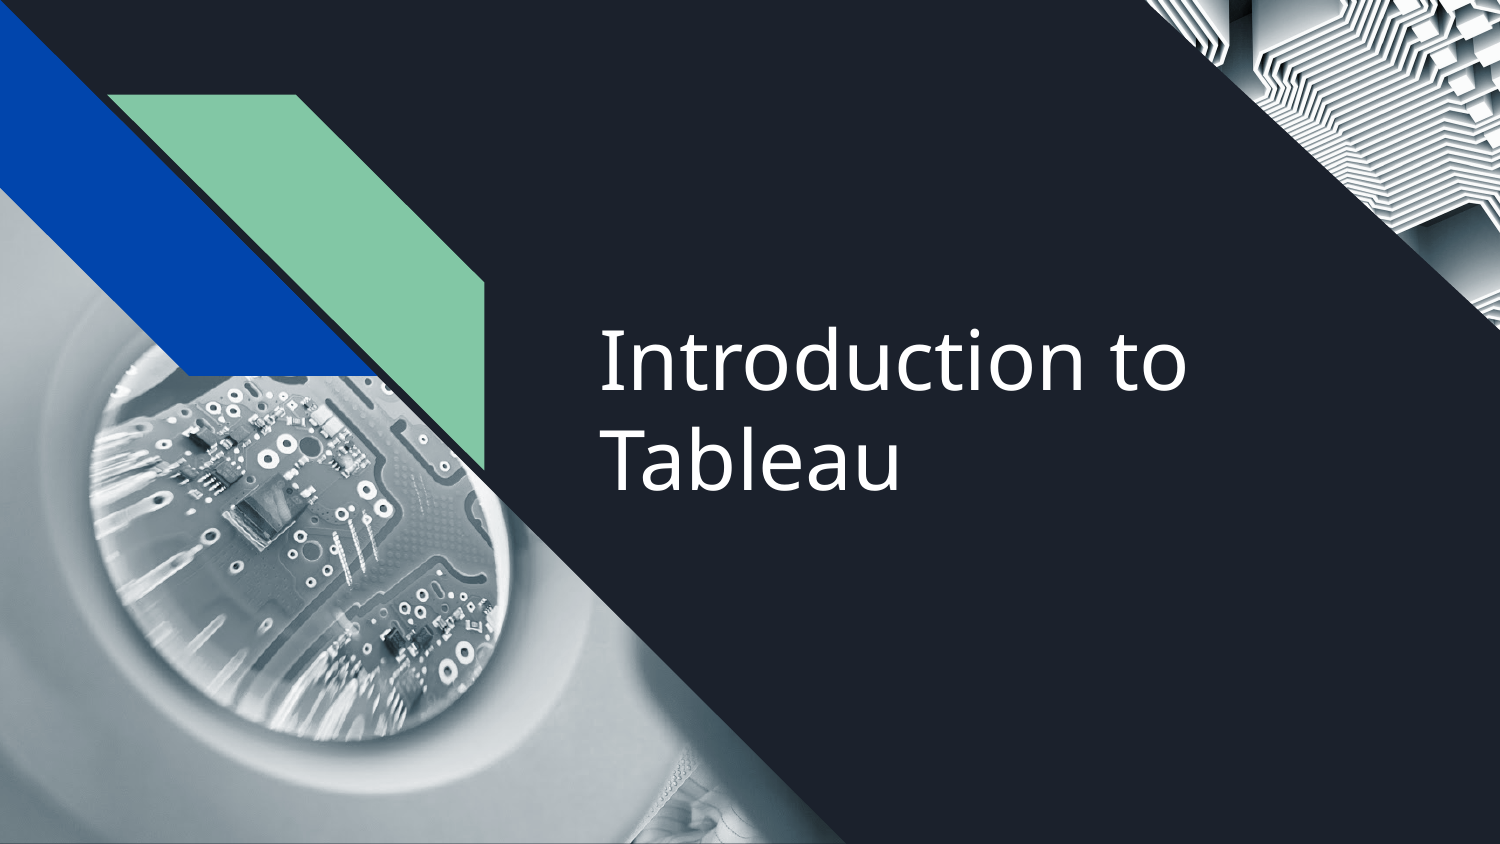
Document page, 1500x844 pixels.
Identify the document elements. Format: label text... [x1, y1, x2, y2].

picture [0, 189, 847, 844]
picture [1144, 0, 1500, 331]
title Introduction to Tableau [584, 292, 1408, 552]
